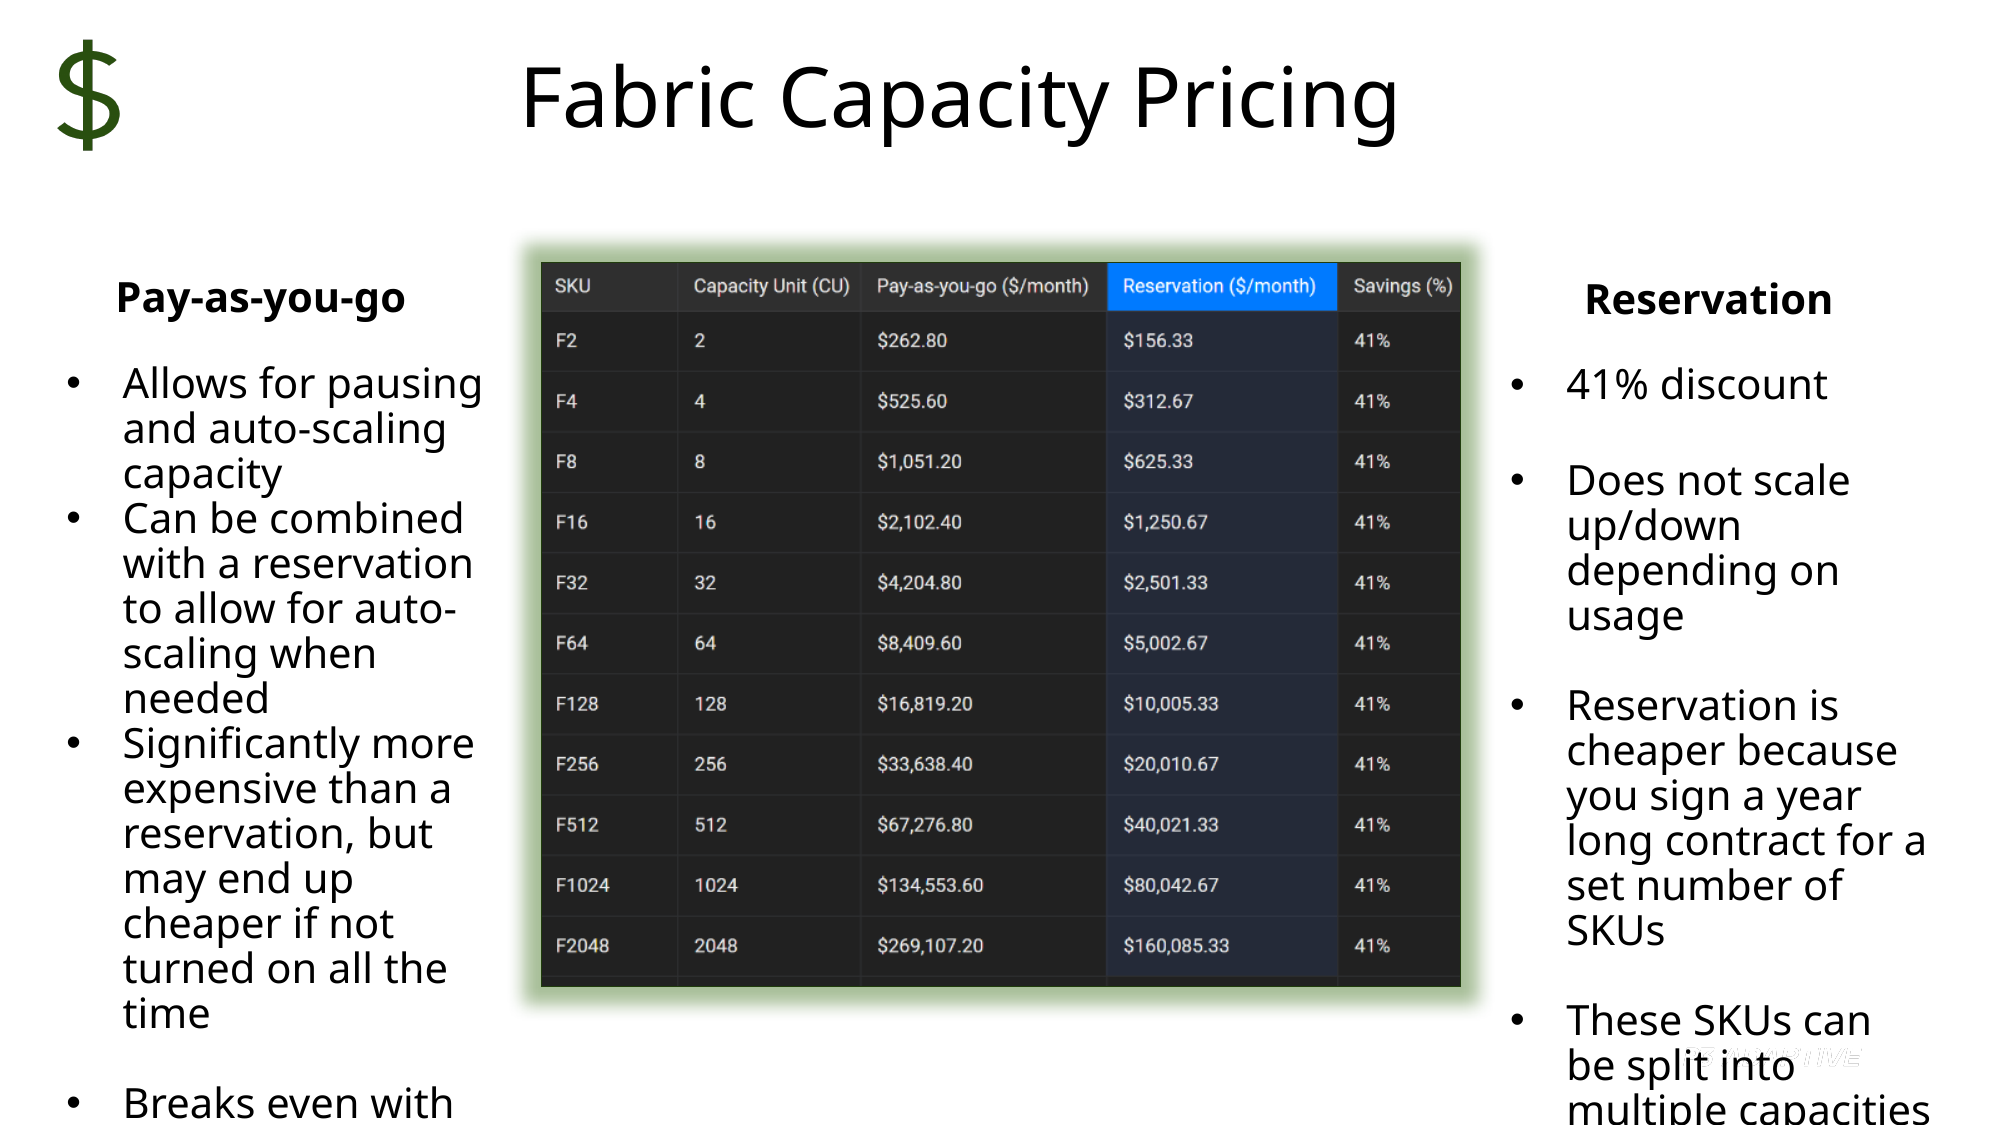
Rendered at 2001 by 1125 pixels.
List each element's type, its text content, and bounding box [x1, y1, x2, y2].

picture [12, 33, 163, 158]
picture [541, 262, 1461, 987]
text_box 41% discount Does not scale up/down depending on usage Reservation is cheaper because you sign a year long contract for a set number of SKUs These SKUs can be split into multiple capacities if desired [1510, 356, 1948, 983]
title Fabric Capacity Pricing [188, 48, 1750, 154]
text_box Pay-as-you-go [42, 269, 495, 342]
text_box Allows for pausing and auto-scaling capacity Can be combined with a reservation to allow for auto-scaling when needed Significantly more expensive than a reservation, but may end up cheaper if not turned on all the time Breaks even with reserved at < 14 hours a day [66, 354, 534, 1087]
text_box Reservation [1490, 271, 1943, 344]
picture [1679, 1044, 1863, 1075]
